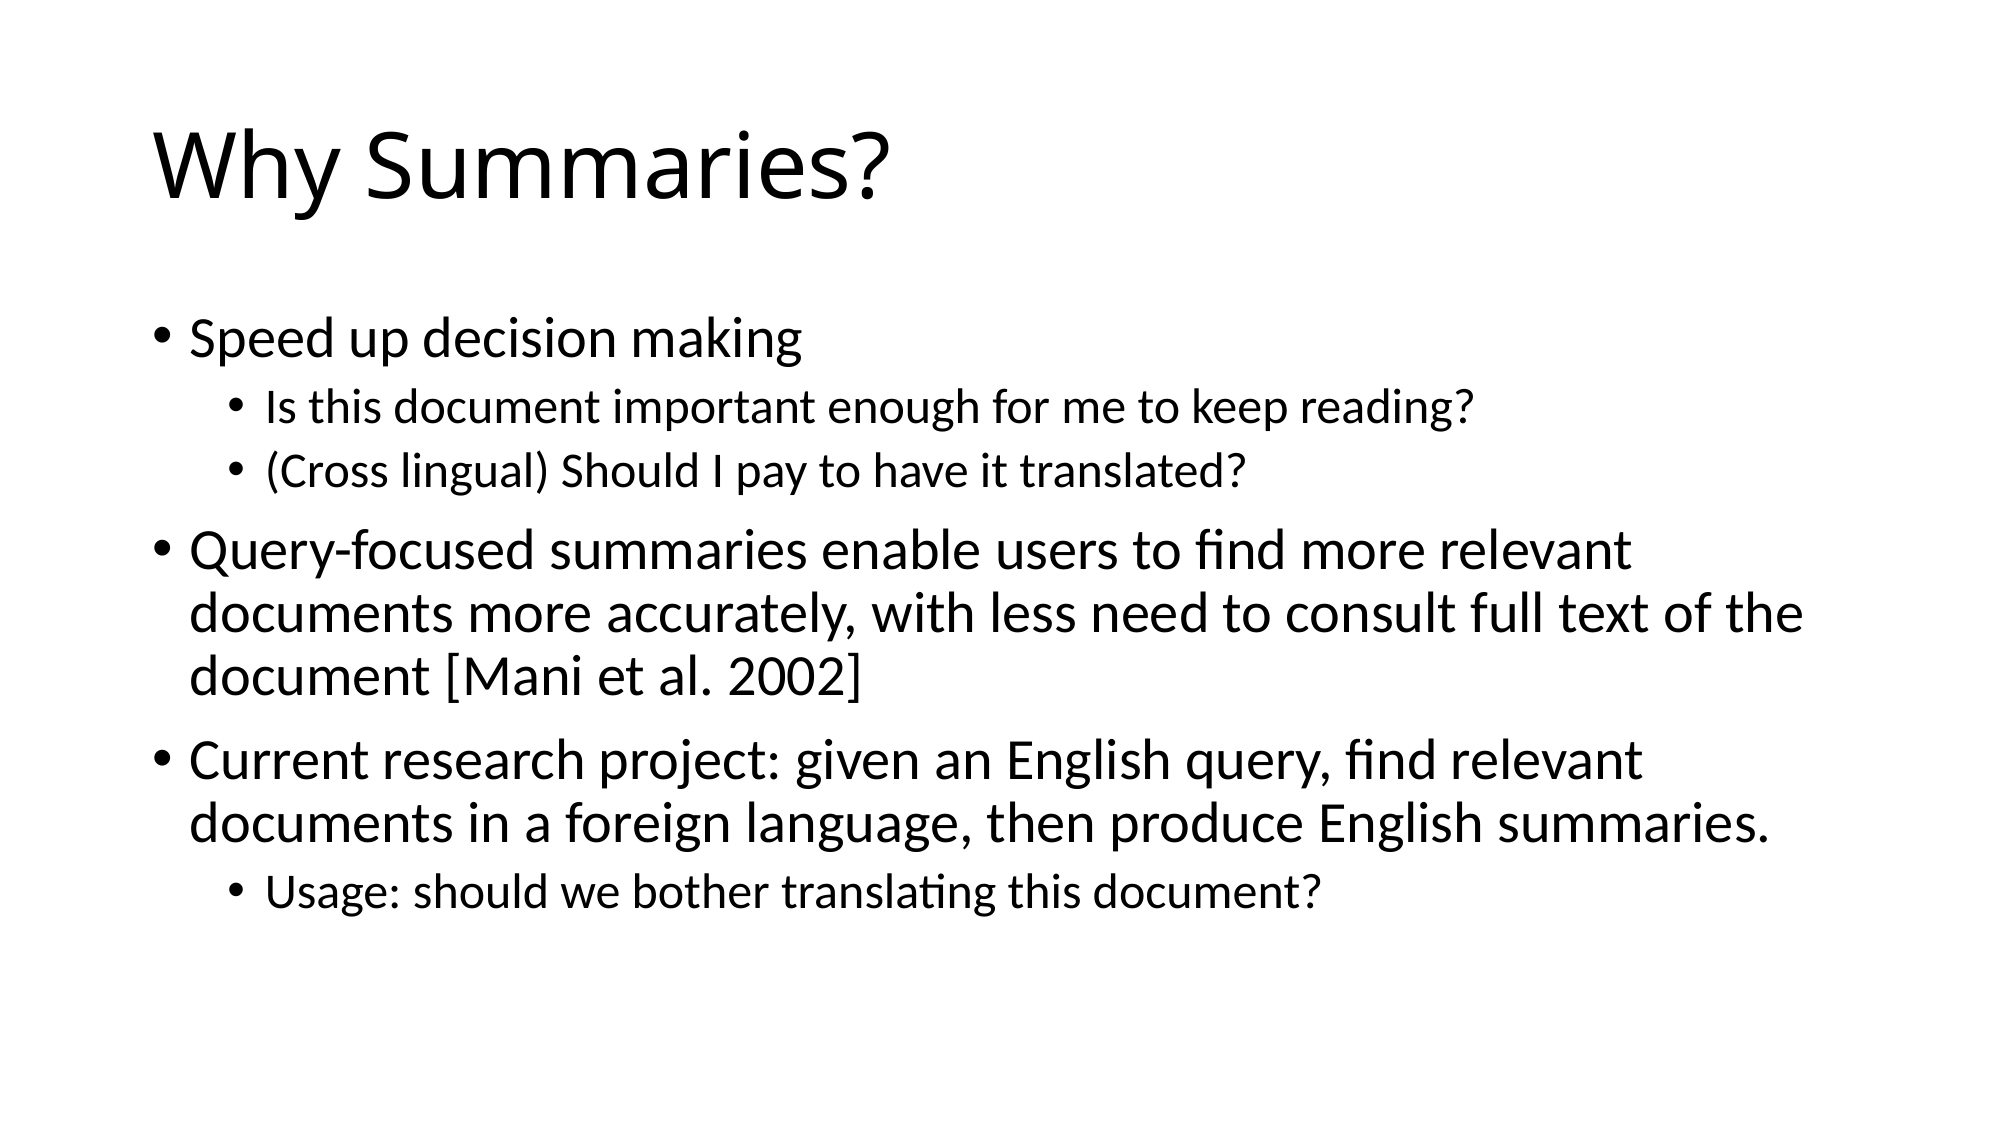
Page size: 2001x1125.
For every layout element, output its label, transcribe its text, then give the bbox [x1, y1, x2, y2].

title Why Summaries? [137, 59, 1863, 278]
list Speed up decision making Is this document important enough for me to keep reading? (Cross lingual) Should I pay to have it translated? Query-focused summaries enable users to find more relevant documents more accurately, with less need to consult full text of the document [Mani et al. 2002] Current research project: given an English query, find relevant documents in a foreign language, then produce English summaries. Usage: should we bother translating this document? [137, 299, 1863, 1014]
